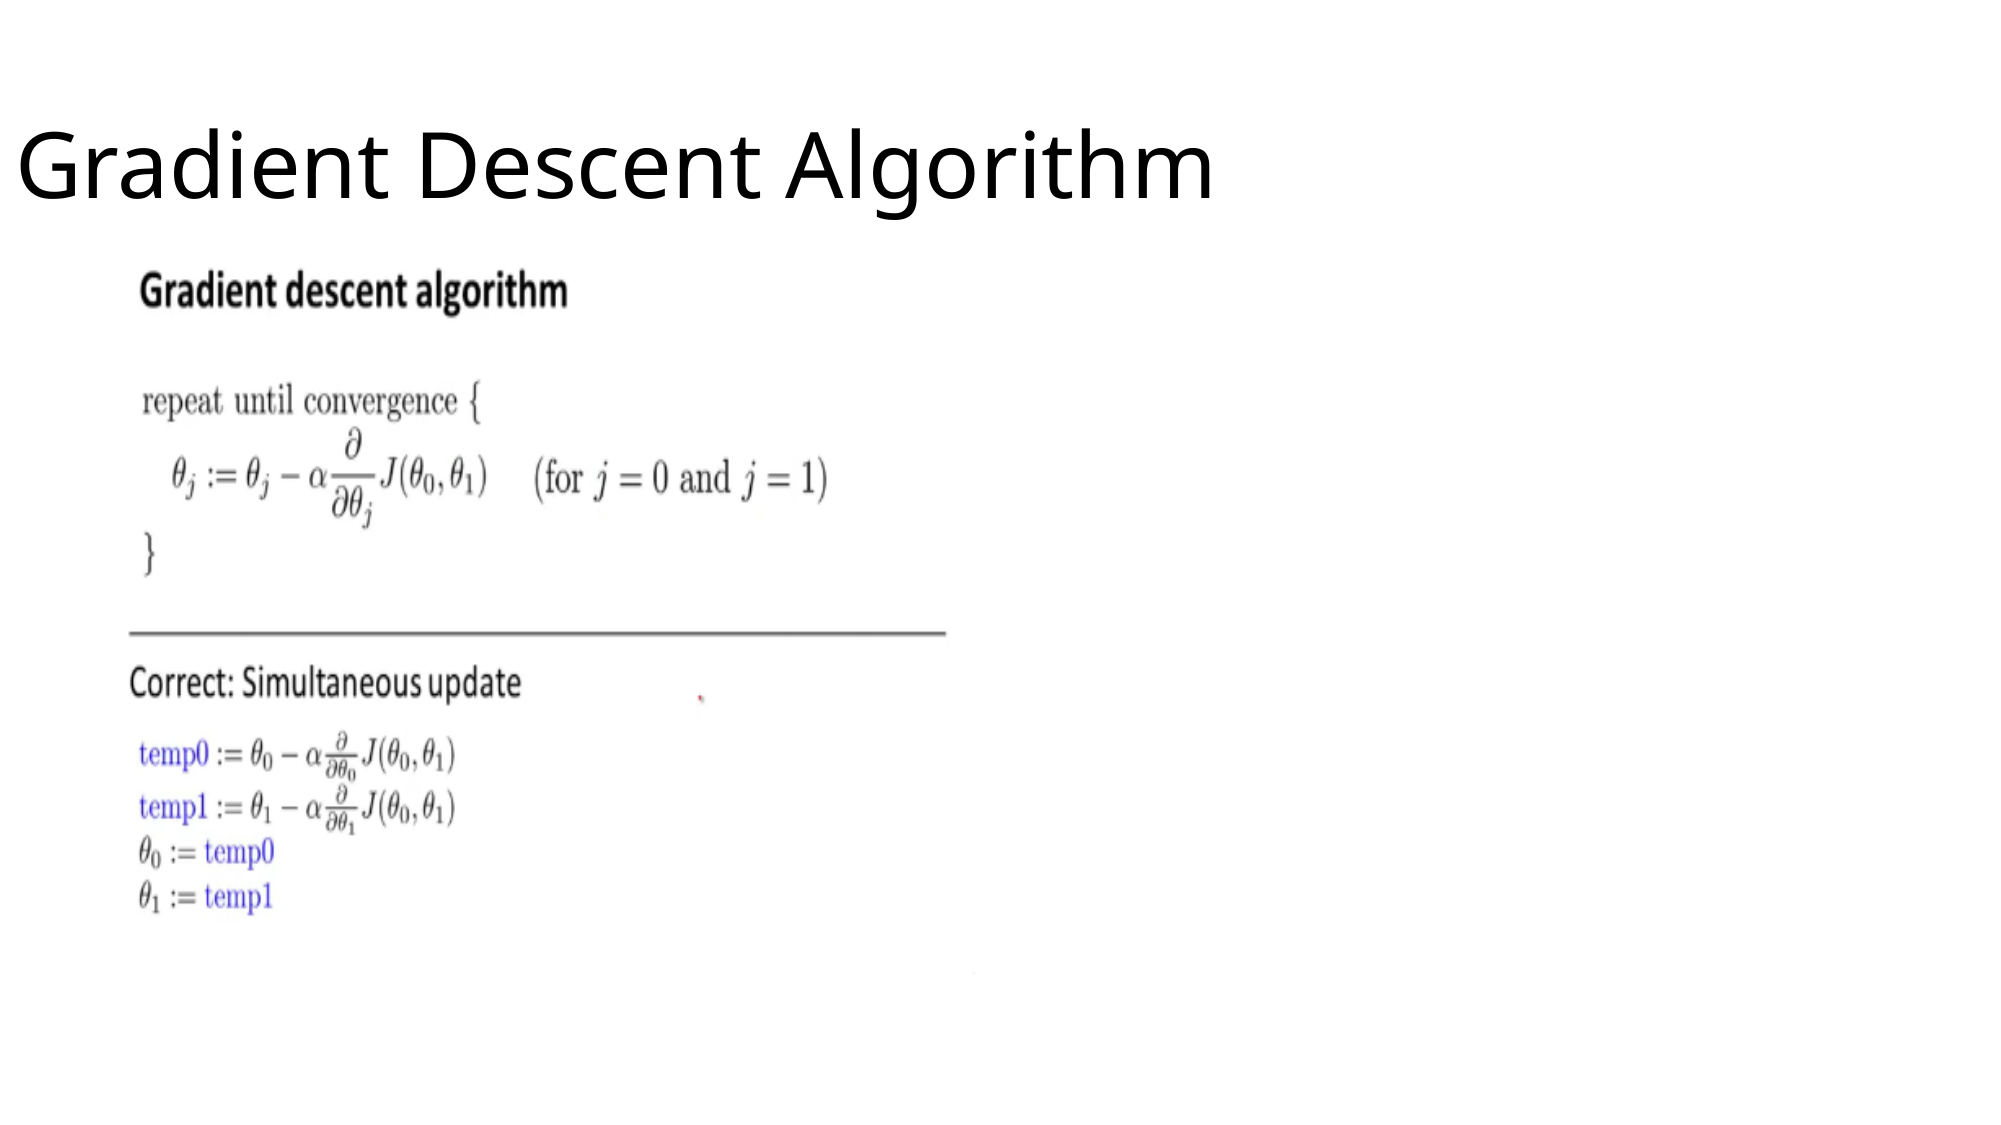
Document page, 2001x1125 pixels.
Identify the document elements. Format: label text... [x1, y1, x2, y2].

title Gradient Descent Algorithm [0, 59, 1725, 278]
picture [74, 224, 975, 975]
